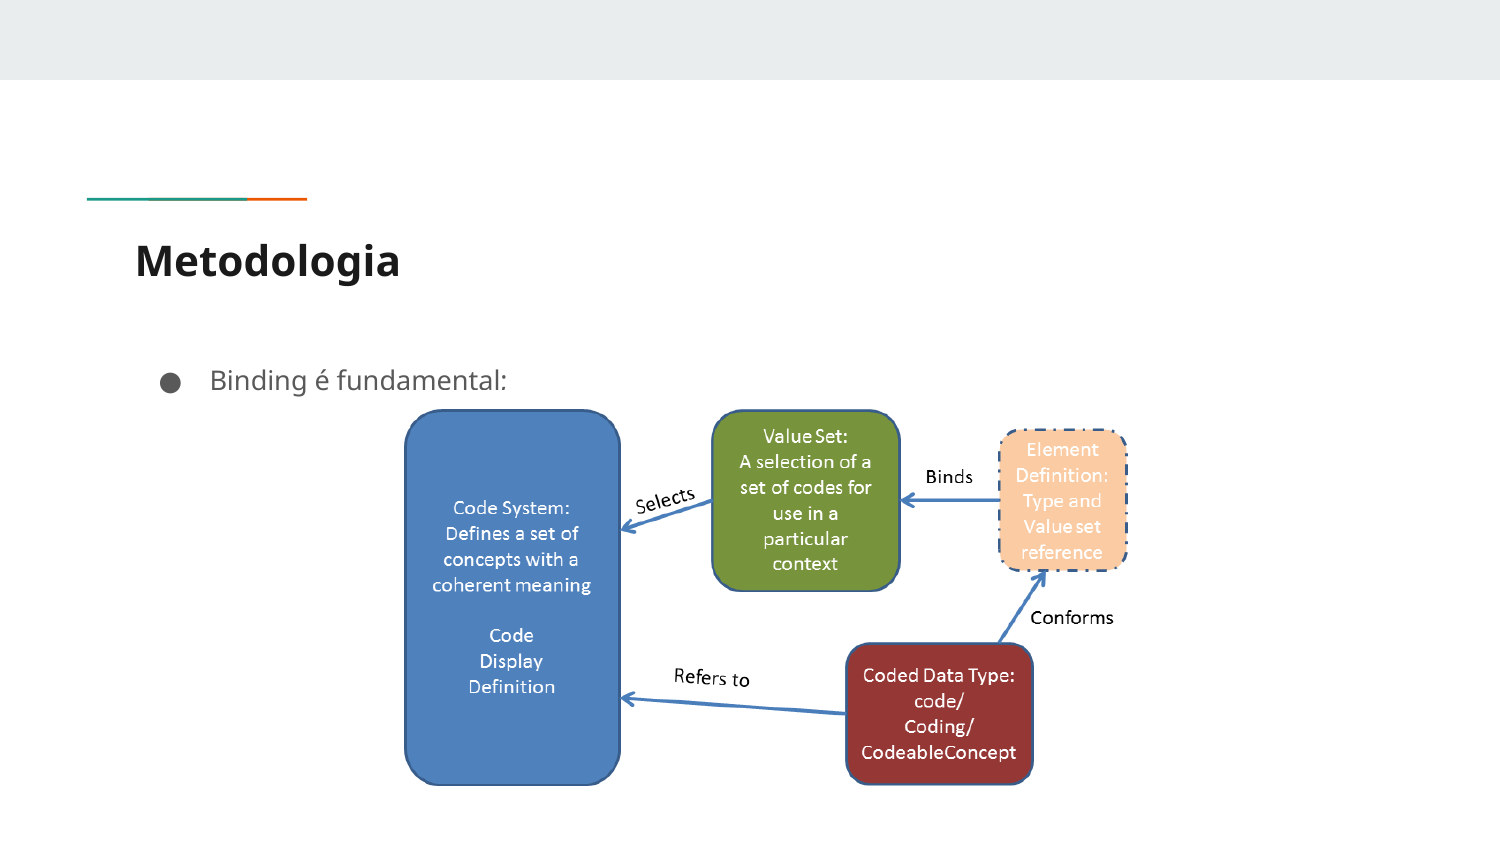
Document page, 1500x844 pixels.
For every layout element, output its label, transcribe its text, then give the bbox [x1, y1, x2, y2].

list Binding é fundamental; [119, 341, 1381, 712]
picture [379, 390, 1152, 816]
title Metodologia [119, 216, 1381, 305]
